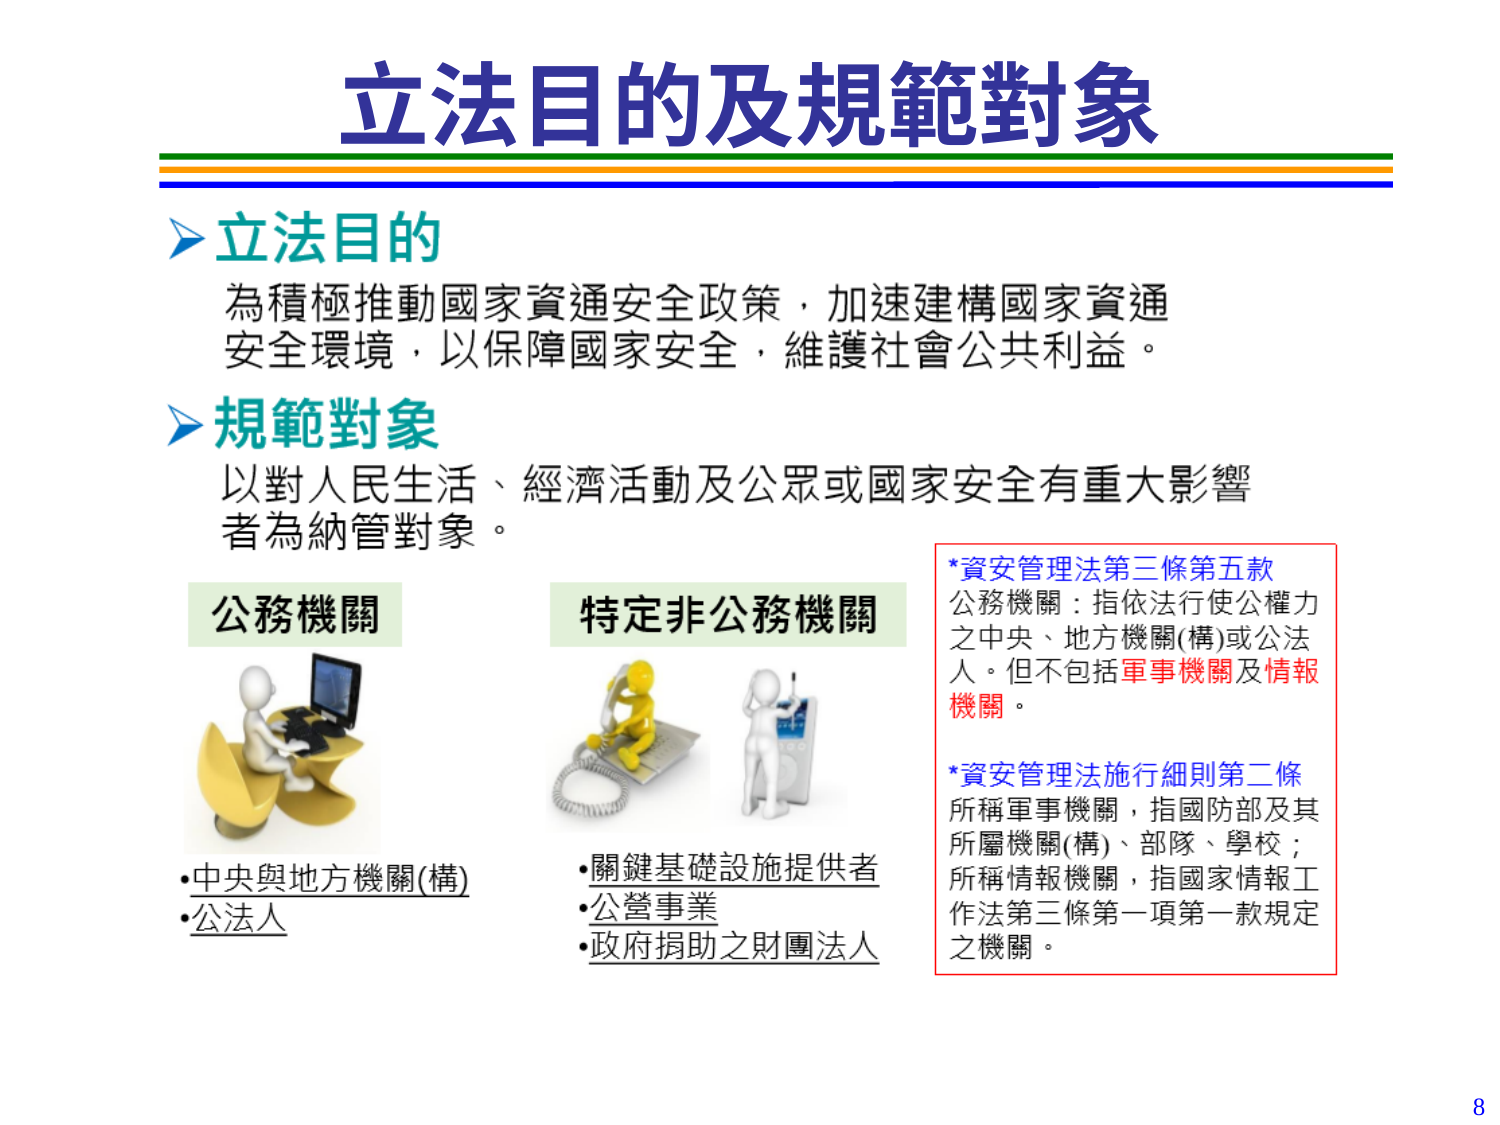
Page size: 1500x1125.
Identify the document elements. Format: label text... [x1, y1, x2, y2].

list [156, 207, 1344, 1006]
title 立法目的及規範對象 [75, 45, 1425, 161]
slide_number 8 [1150, 1082, 1500, 1119]
